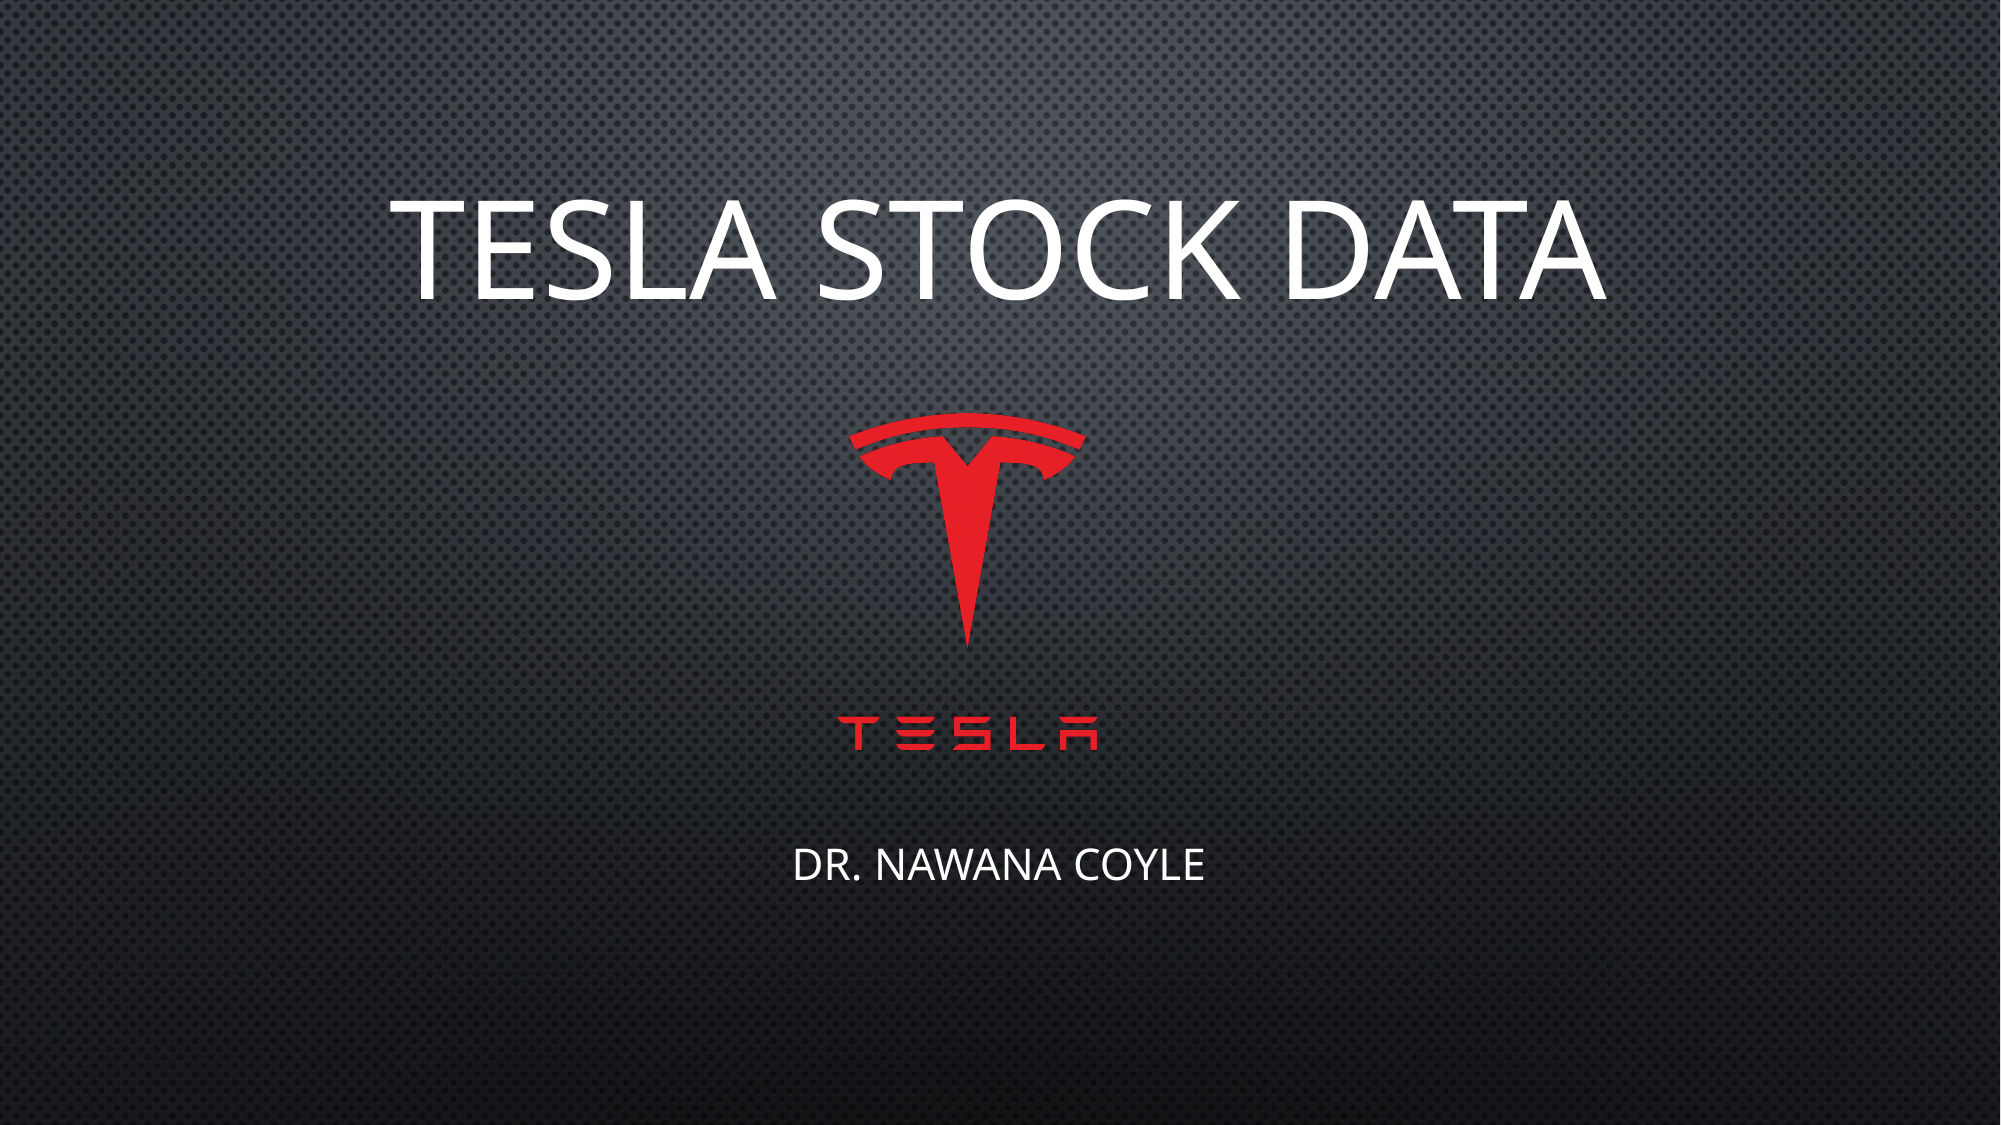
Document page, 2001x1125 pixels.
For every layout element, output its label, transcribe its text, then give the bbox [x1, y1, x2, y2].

picture [836, 413, 1098, 750]
title TESLA Stock Data [287, 99, 1711, 335]
subtitle Dr. Nawana Coyle [287, 829, 1711, 1073]
